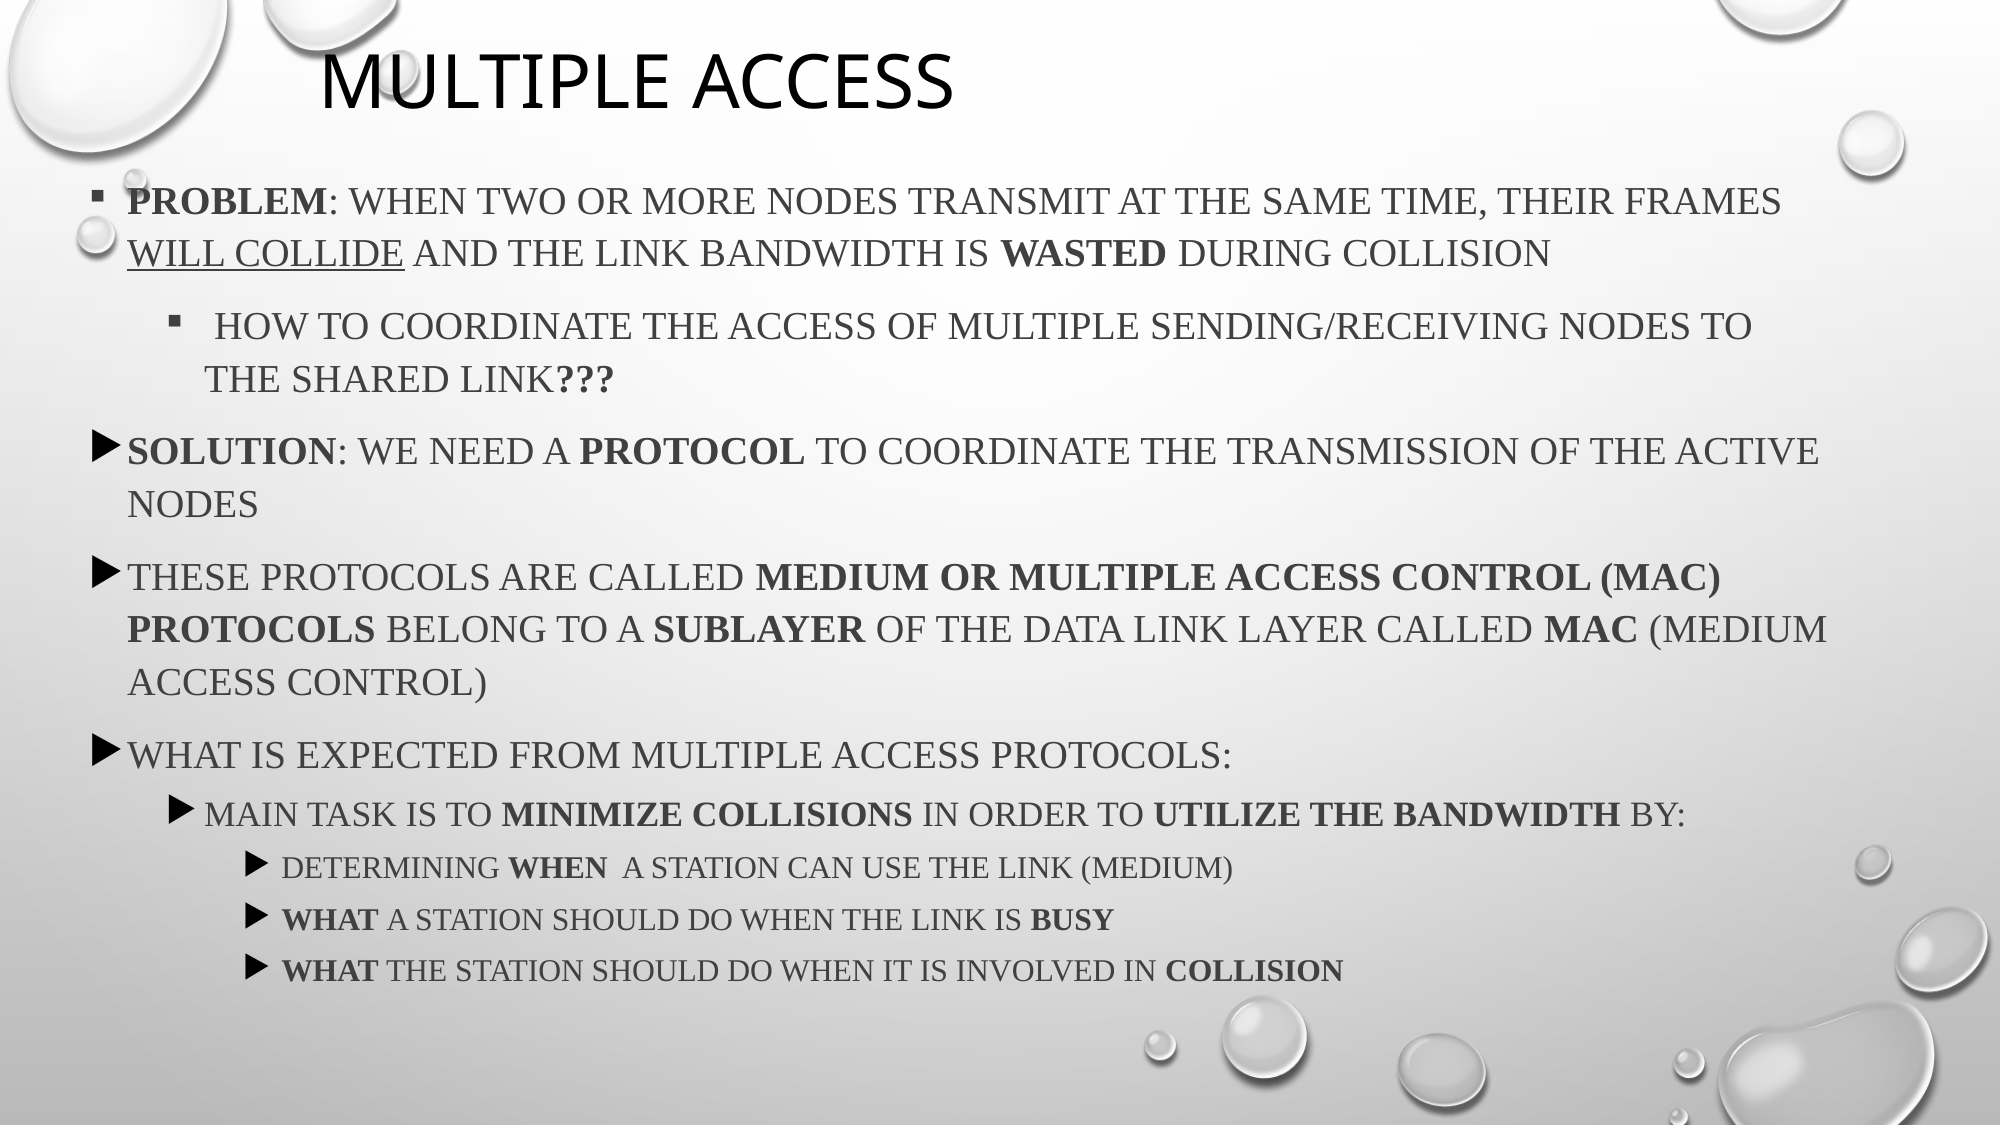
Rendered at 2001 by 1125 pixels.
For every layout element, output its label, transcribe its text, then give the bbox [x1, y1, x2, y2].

picture [0, 0, 2000, 1125]
title Multiple Access [0, 24, 1275, 138]
list Problem: When two or more nodes transmit at the same time, their frames will collide and the link bandwidth is wasted during collision How to coordinate the access of multiple sending/receiving nodes to the shared link??? Solution: We need a protocol to coordinate the transmission of the active nodes These protocols are called Medium or Multiple Access Control (MAC) Protocols belong to a sublayer of the data link layer called MAC (Medium Access Control) What is expected from Multiple Access Protocols: Main task is to minimize collisions in order to utilize the bandwidth by: Determining when a station can use the link (medium) what a station should do when the link is busy what the station should do when it is involved in collision [73, 162, 1850, 1000]
